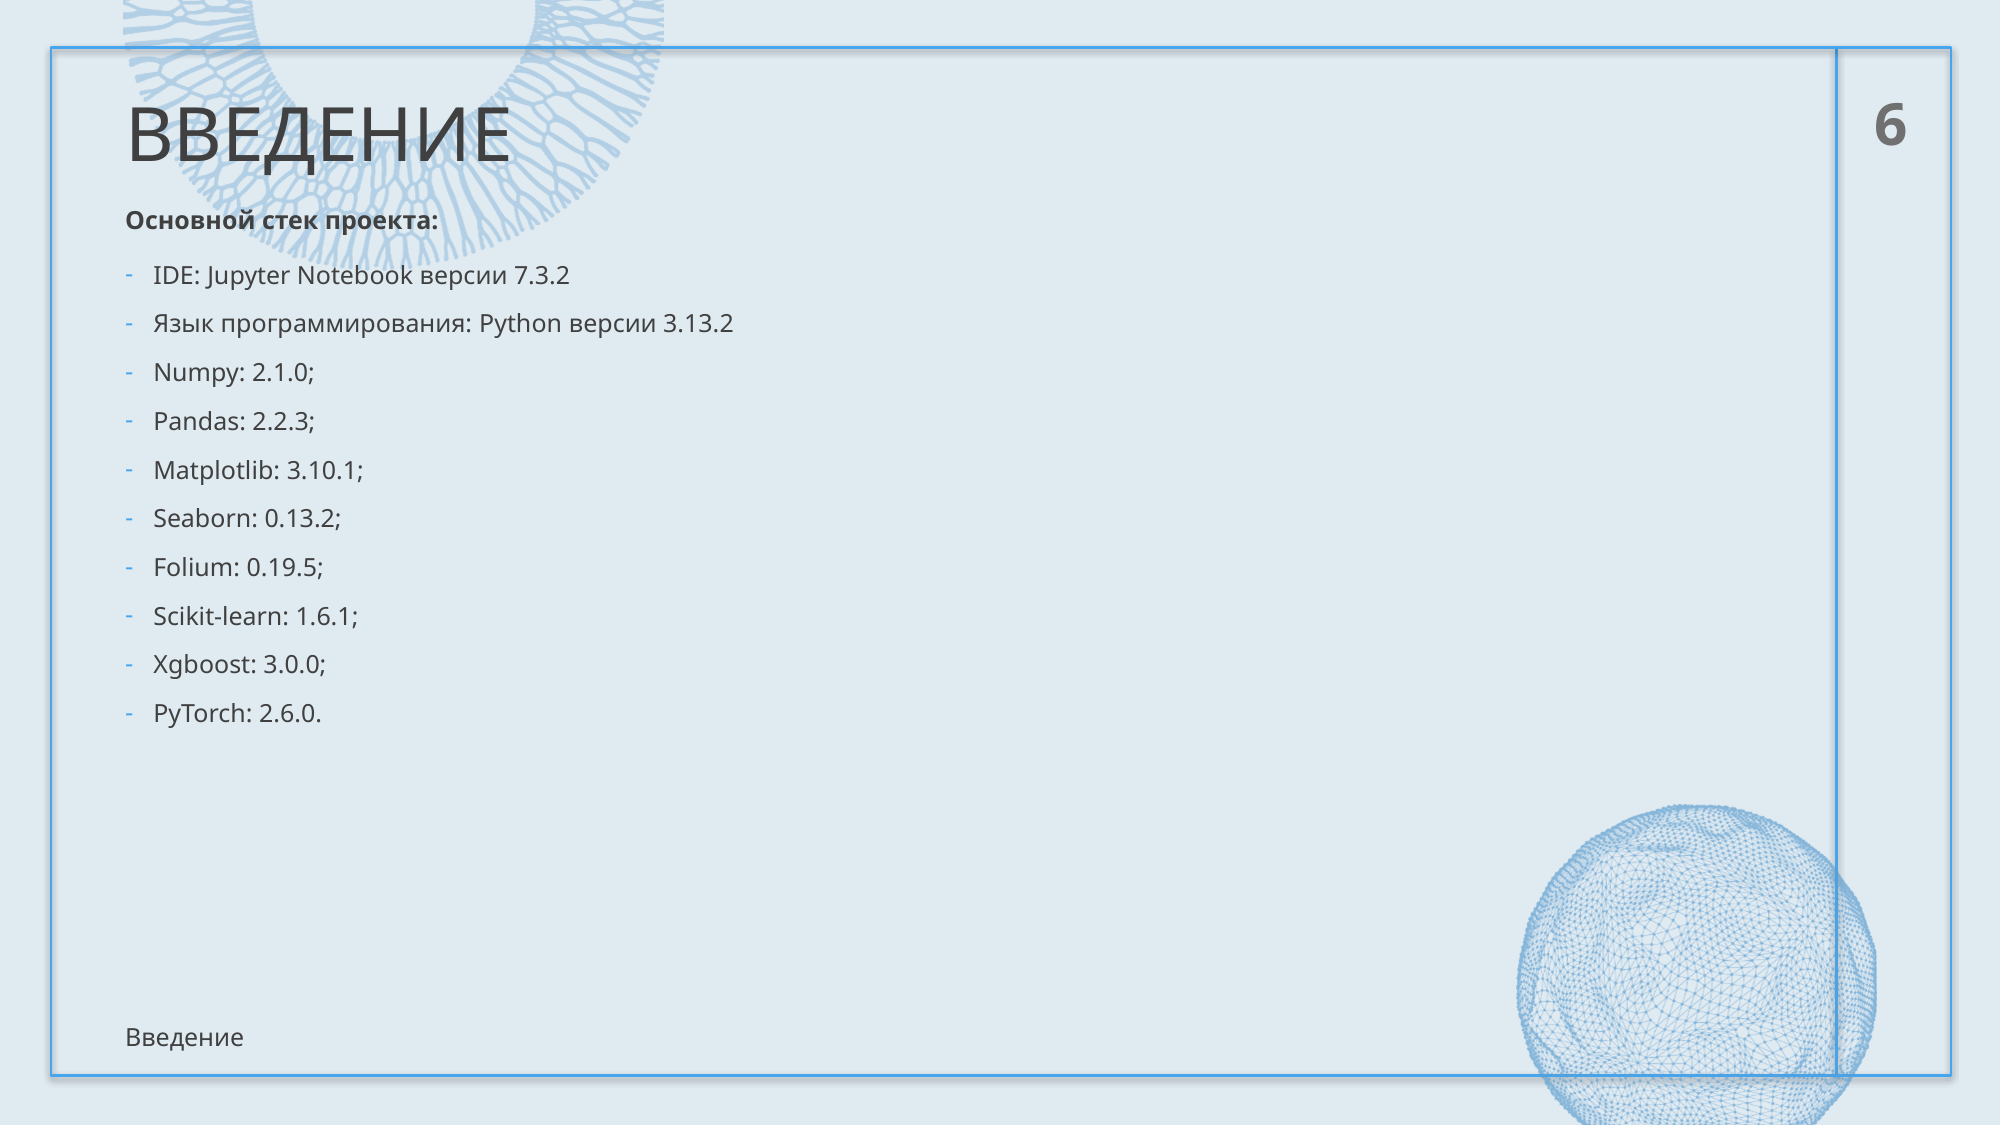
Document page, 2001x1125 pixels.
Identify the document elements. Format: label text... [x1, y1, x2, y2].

title Введение [110, 0, 1638, 185]
text_box Введение [110, 1014, 557, 1059]
slide_number 6 [1822, 48, 1961, 175]
picture [123, 0, 1877, 1125]
list Основной стек проекта: IDE: Jupyter Notebook версии 7.3.2 Язык программирования: Python версии 3.13.2 Numpy: 2.1.0; Pandas: 2.2.3; Matplotlib: 3.10.1; Seaborn: 0.13.2; Folium: 0.19.5; Scikit-learn: 1.6.1; Xgboost: 3.0.0; PyTorch: 2.6.0. [110, 196, 1739, 887]
